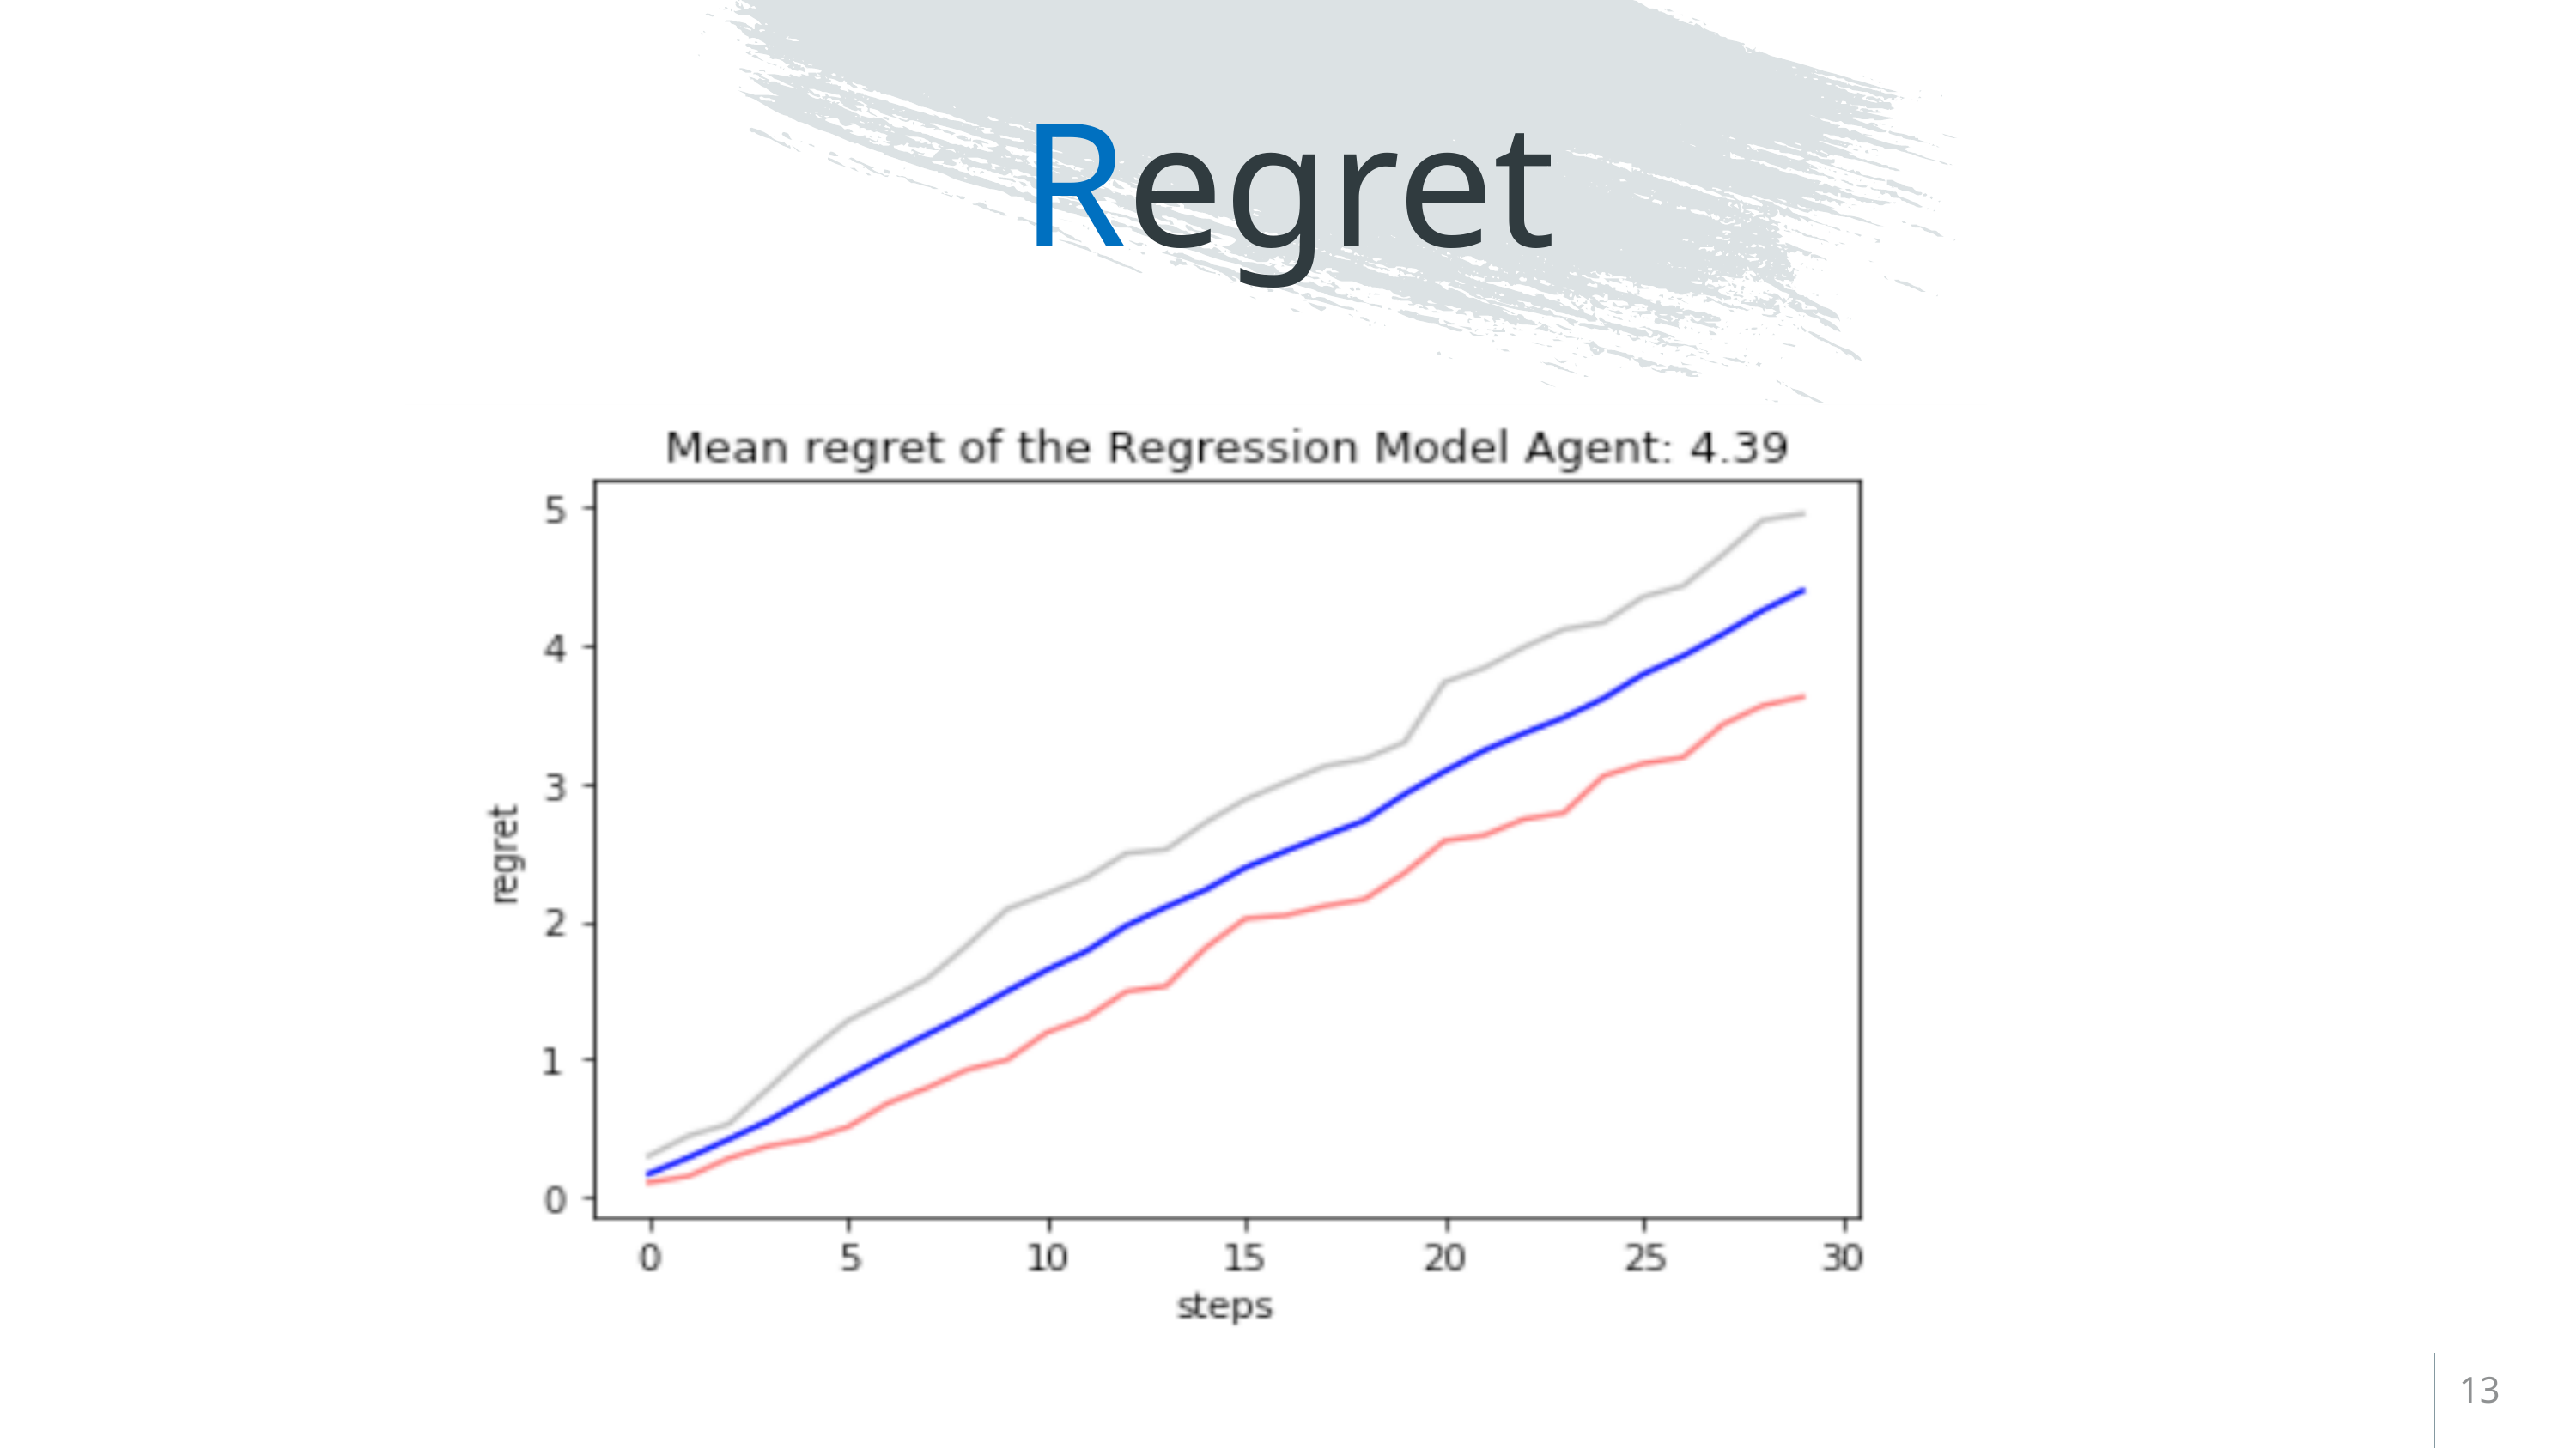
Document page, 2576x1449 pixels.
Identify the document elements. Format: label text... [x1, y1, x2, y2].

picture [405, 403, 1987, 1354]
title Regret [339, 57, 2237, 288]
slide_number 13 [2434, 1353, 2525, 1430]
